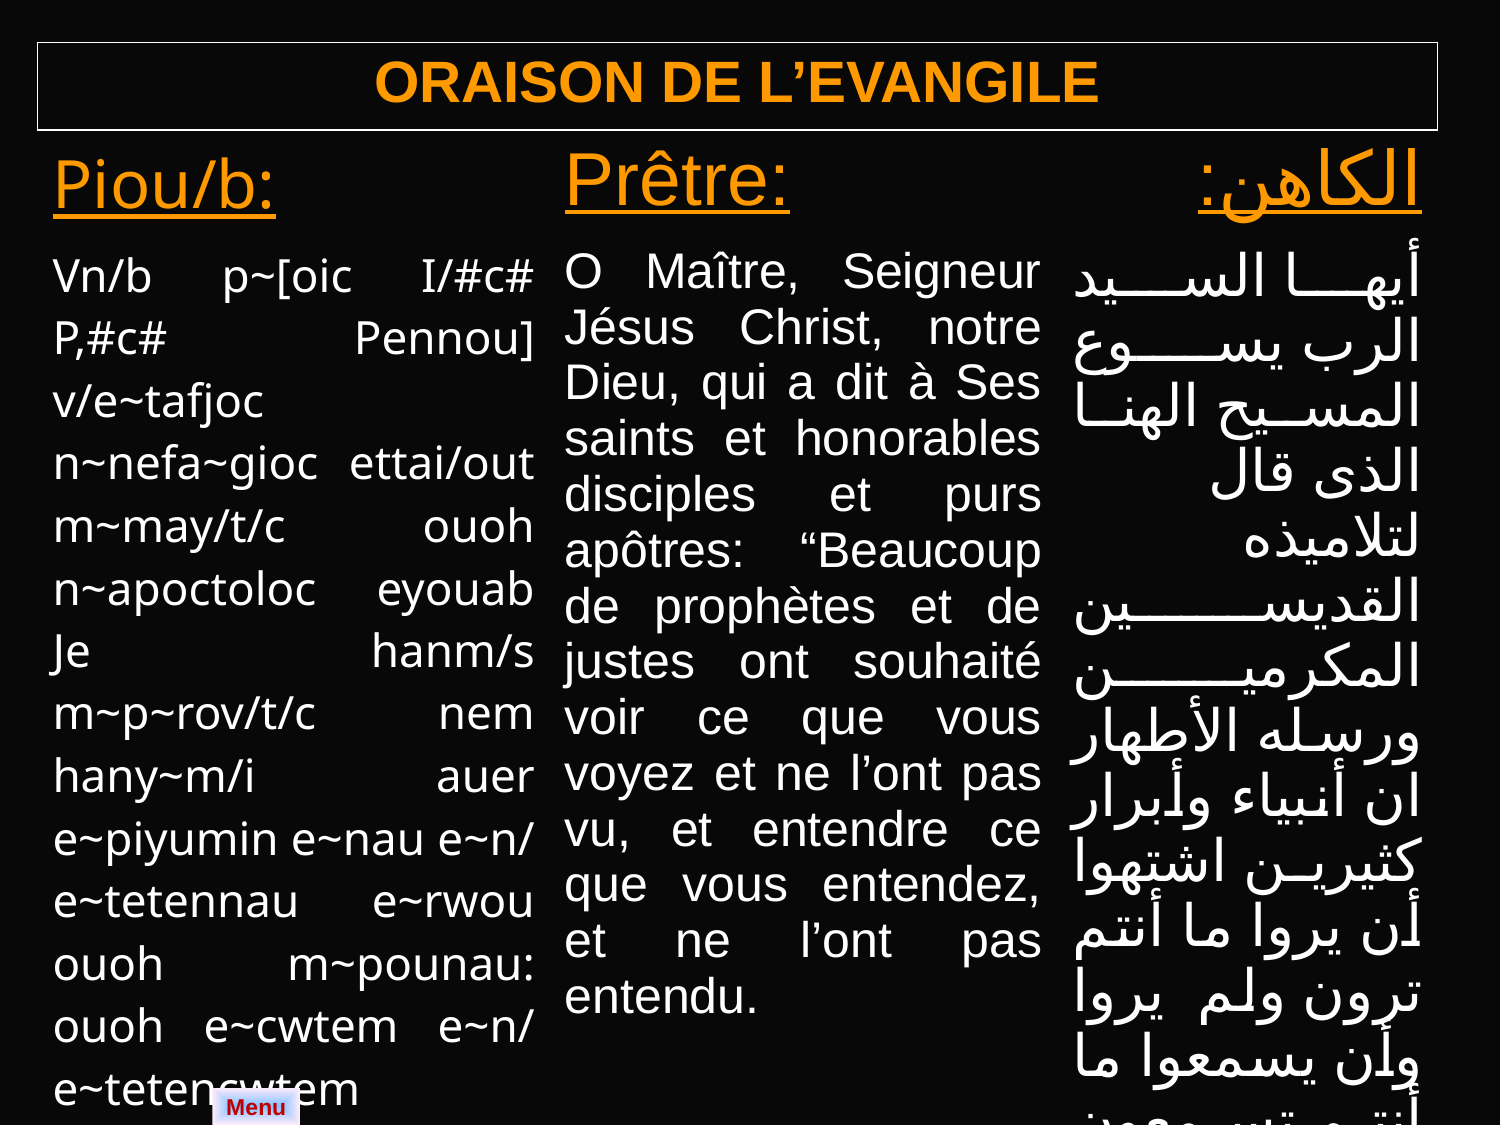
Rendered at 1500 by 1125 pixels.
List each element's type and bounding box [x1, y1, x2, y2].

table_header [38, 43, 1437, 129]
text_box [212, 1087, 300, 1125]
table_cell [38, 131, 1437, 1125]
